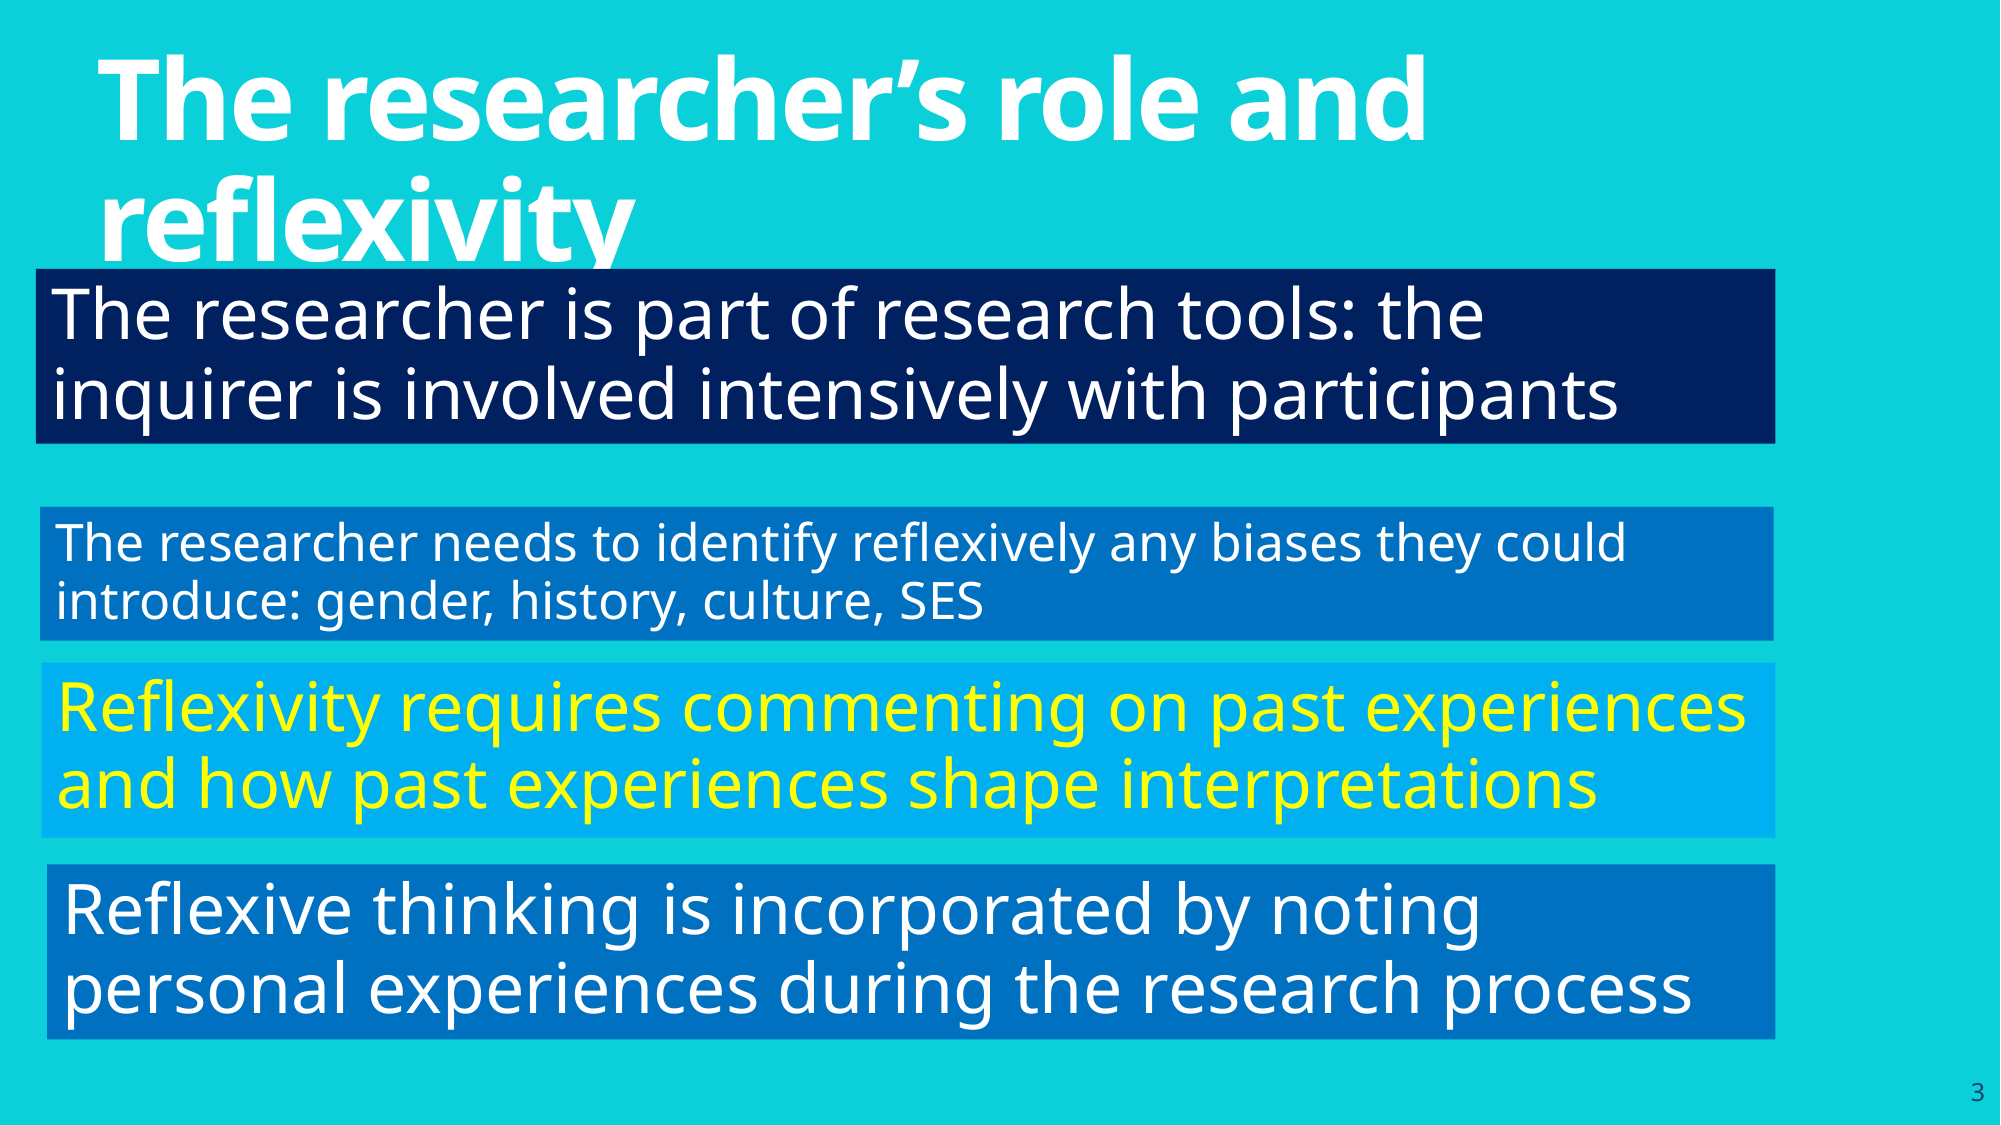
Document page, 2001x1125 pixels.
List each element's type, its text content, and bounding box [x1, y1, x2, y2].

text_box Reflexive thinking is incorporated by noting personal experiences during the research process [47, 864, 1776, 1040]
text_box Reflexivity requires commenting on past experiences and how past experiences shape interpretations [41, 662, 1776, 838]
text_box The researcher needs to identify reflexively any biases they could introduce: gender, history, culture, SES [40, 506, 1774, 641]
text_box The researcher is part of research tools: the inquirer is involved intensively with participants [35, 268, 1776, 444]
slide_number 3 [1914, 1063, 2000, 1124]
list The researcher’s role and reflexivity [81, 35, 1811, 296]
